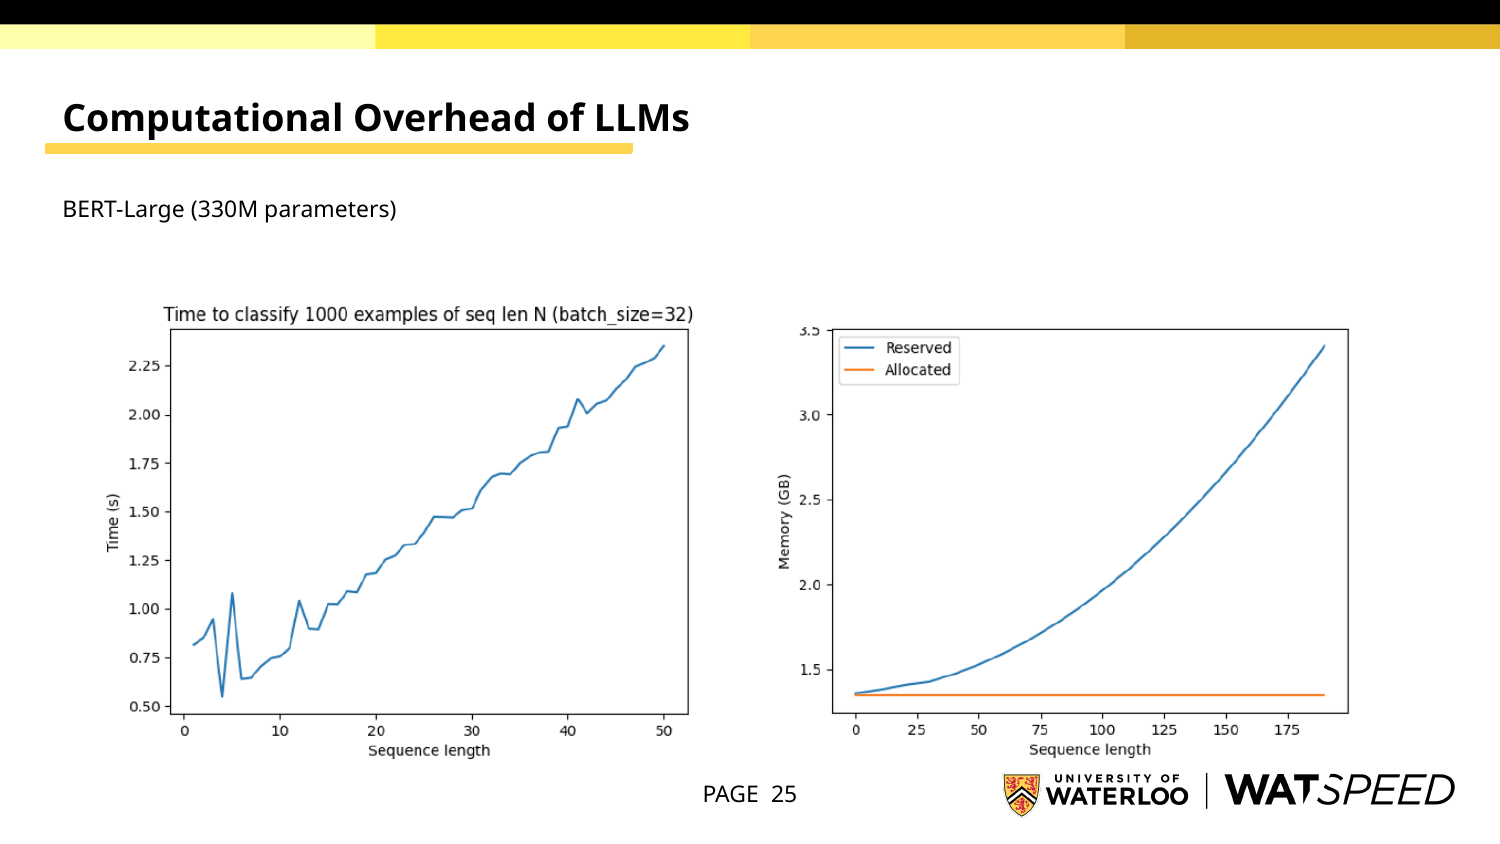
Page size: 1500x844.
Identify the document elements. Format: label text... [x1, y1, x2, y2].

list BERT-Large (330M parameters) [51, 189, 1449, 265]
picture [88, 269, 1484, 844]
slide_number PAGE ‹#› [687, 779, 813, 811]
title Computational Overhead of LLMs [51, 72, 1449, 167]
